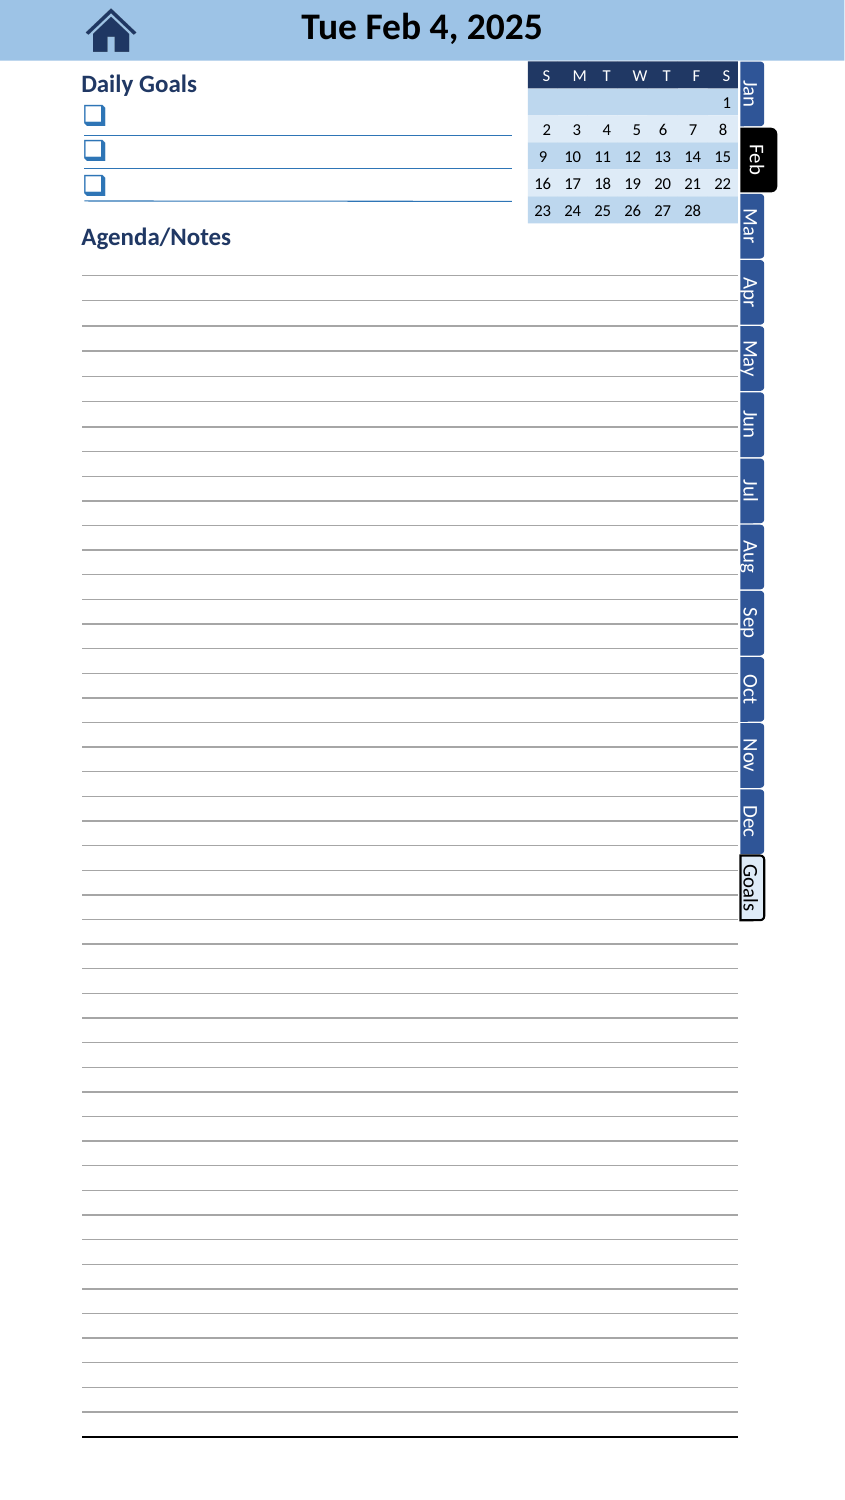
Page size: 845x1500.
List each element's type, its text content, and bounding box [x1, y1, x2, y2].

list Tue Feb 4, 2025 [190, 0, 655, 61]
picture [82, 1, 140, 59]
